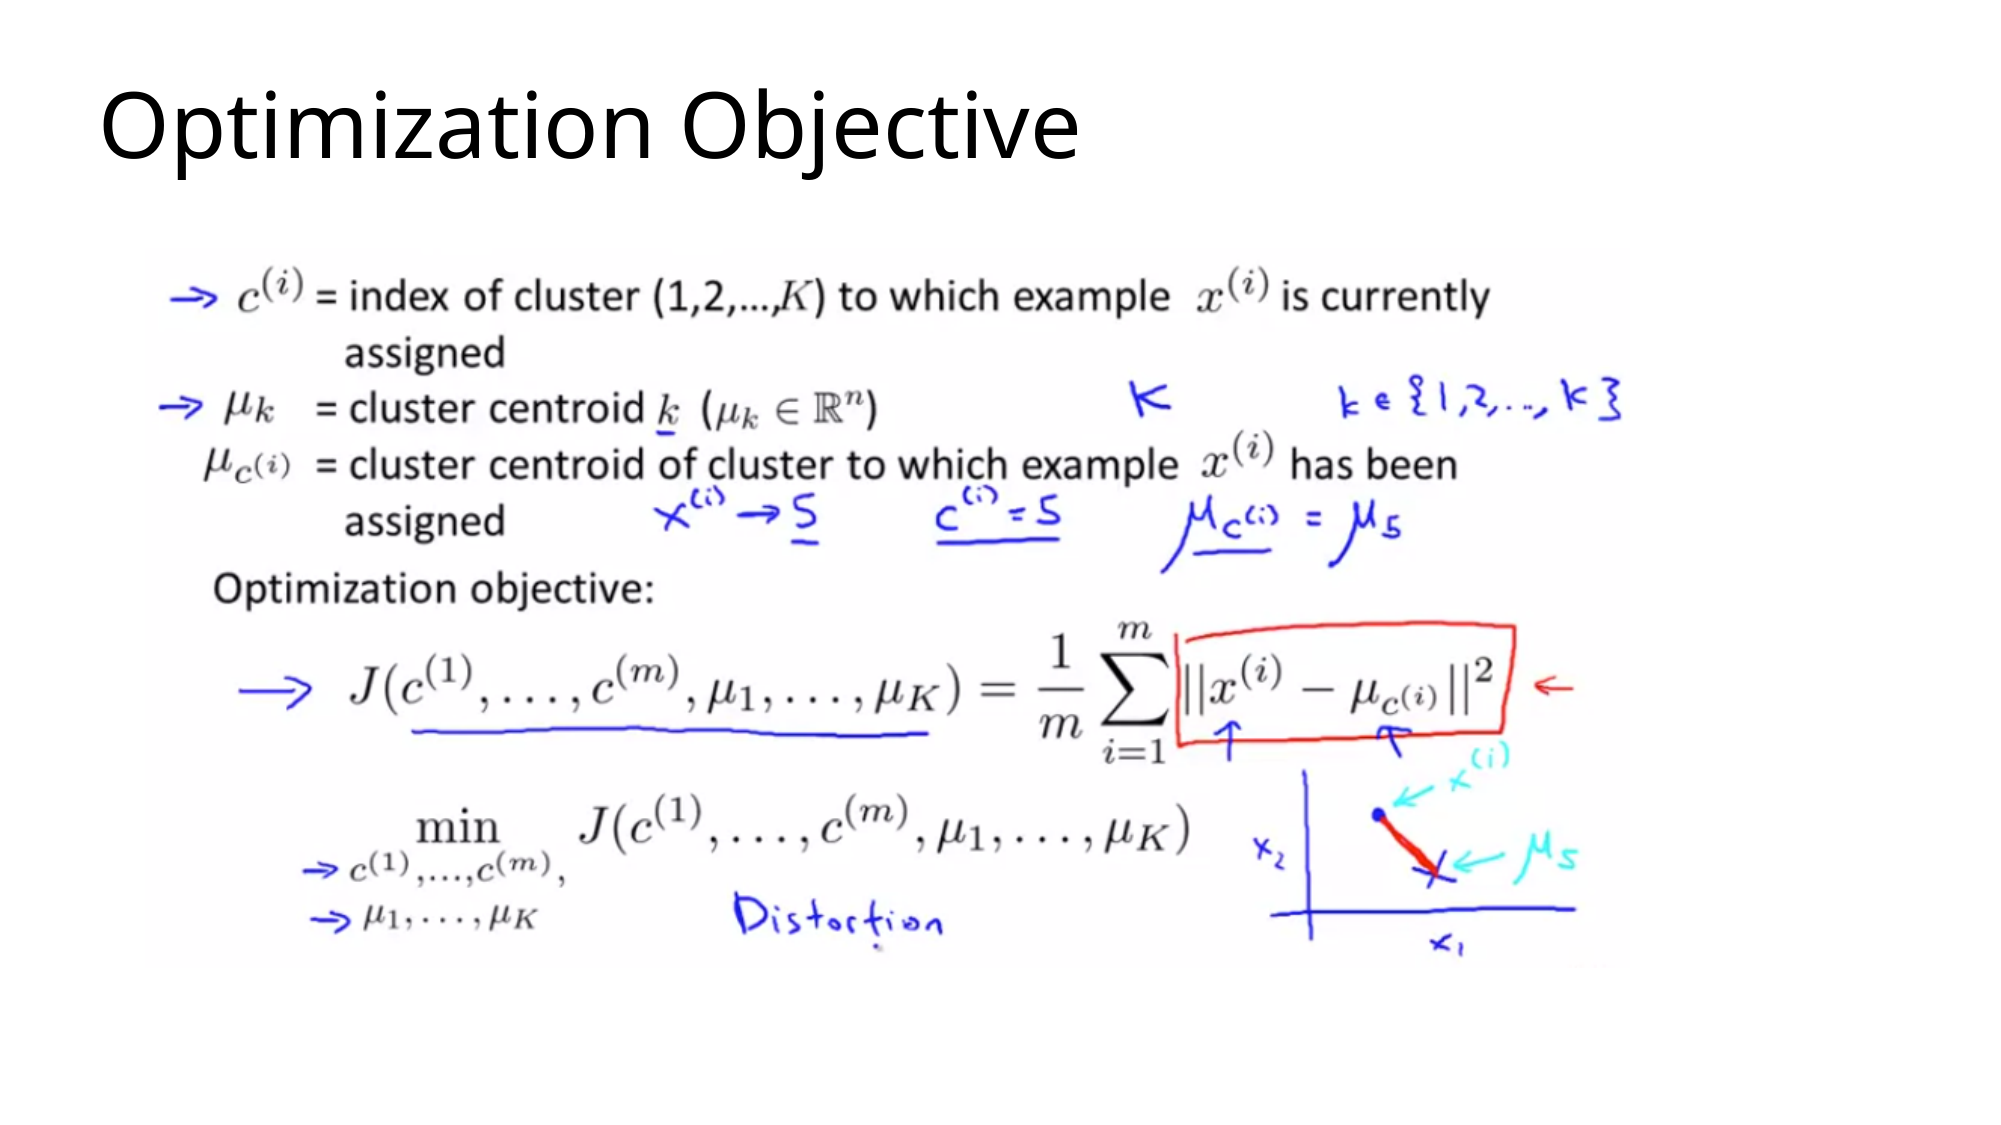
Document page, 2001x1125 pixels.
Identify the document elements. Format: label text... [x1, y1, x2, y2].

title Optimization Objective [83, 20, 1809, 238]
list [145, 248, 1630, 968]
